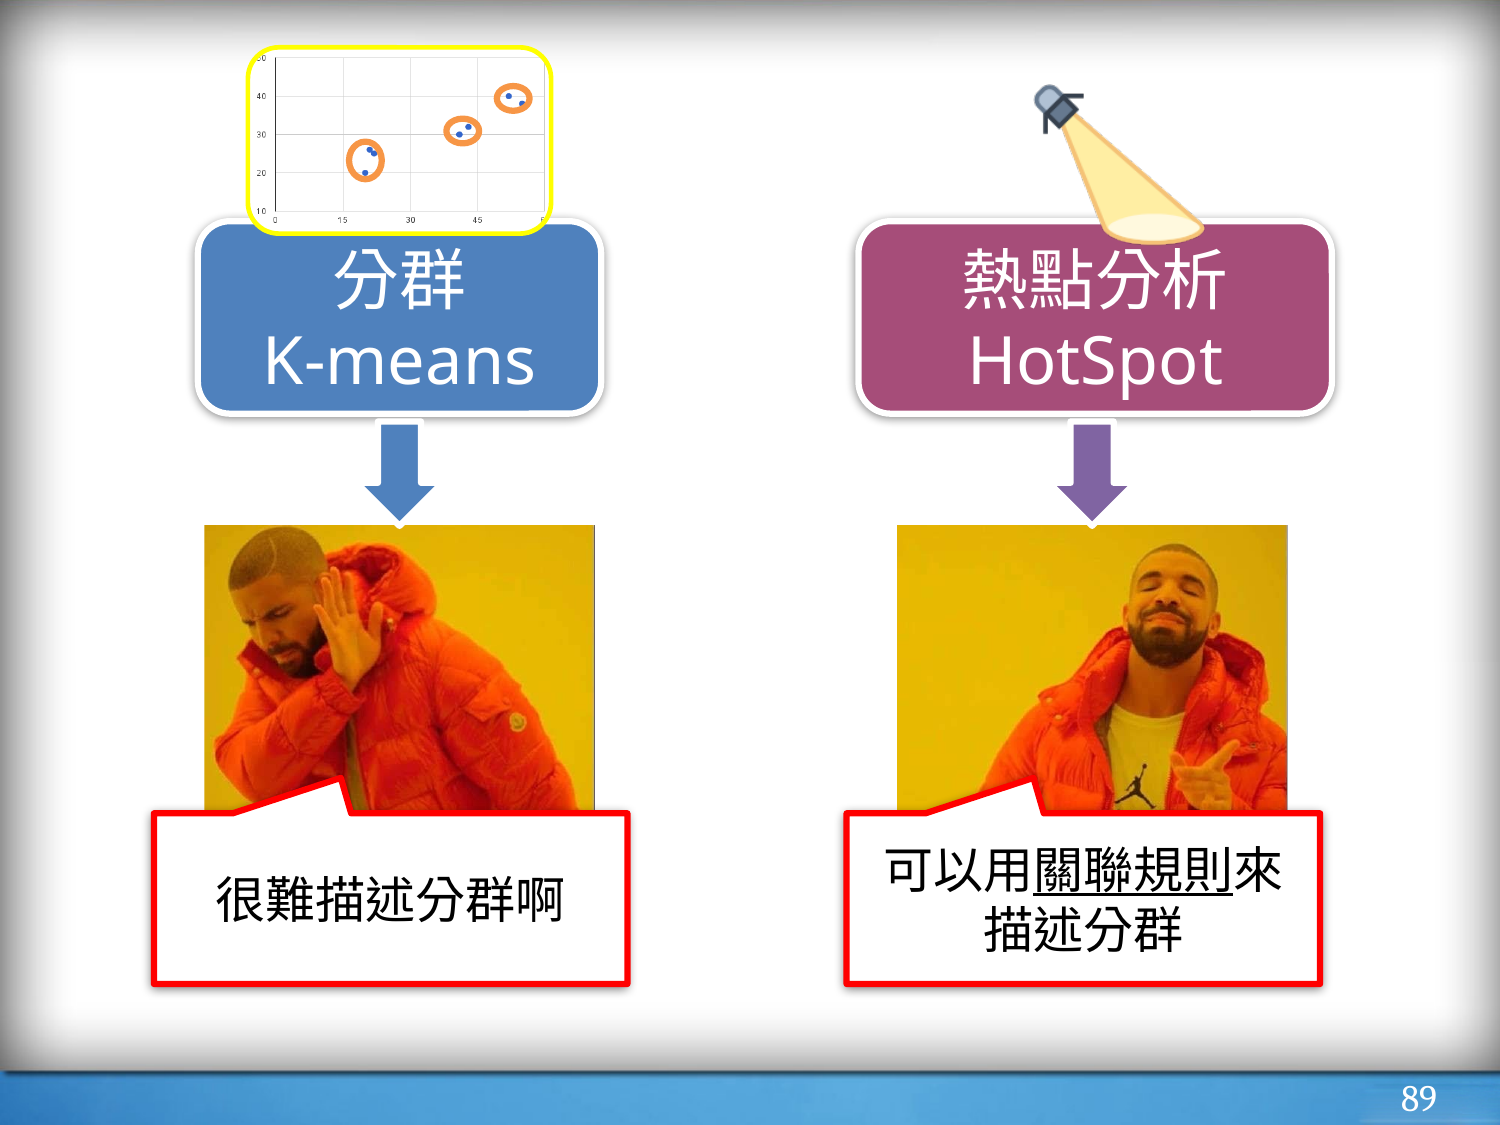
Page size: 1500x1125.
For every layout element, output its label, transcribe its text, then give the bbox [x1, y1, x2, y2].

text_box [356, 421, 443, 524]
text_box [1049, 421, 1136, 524]
text_box 很難描述分群啊 [153, 813, 628, 984]
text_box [247, 47, 552, 234]
slide_number ‹#› [1350, 1074, 1488, 1118]
picture [0, 0, 1500, 1125]
text_box 分群 K-means [197, 221, 602, 414]
text_box 熱點分析 HotSpot [858, 221, 1332, 414]
text_box 可以用關聯規則來描述分群 [846, 813, 1321, 984]
